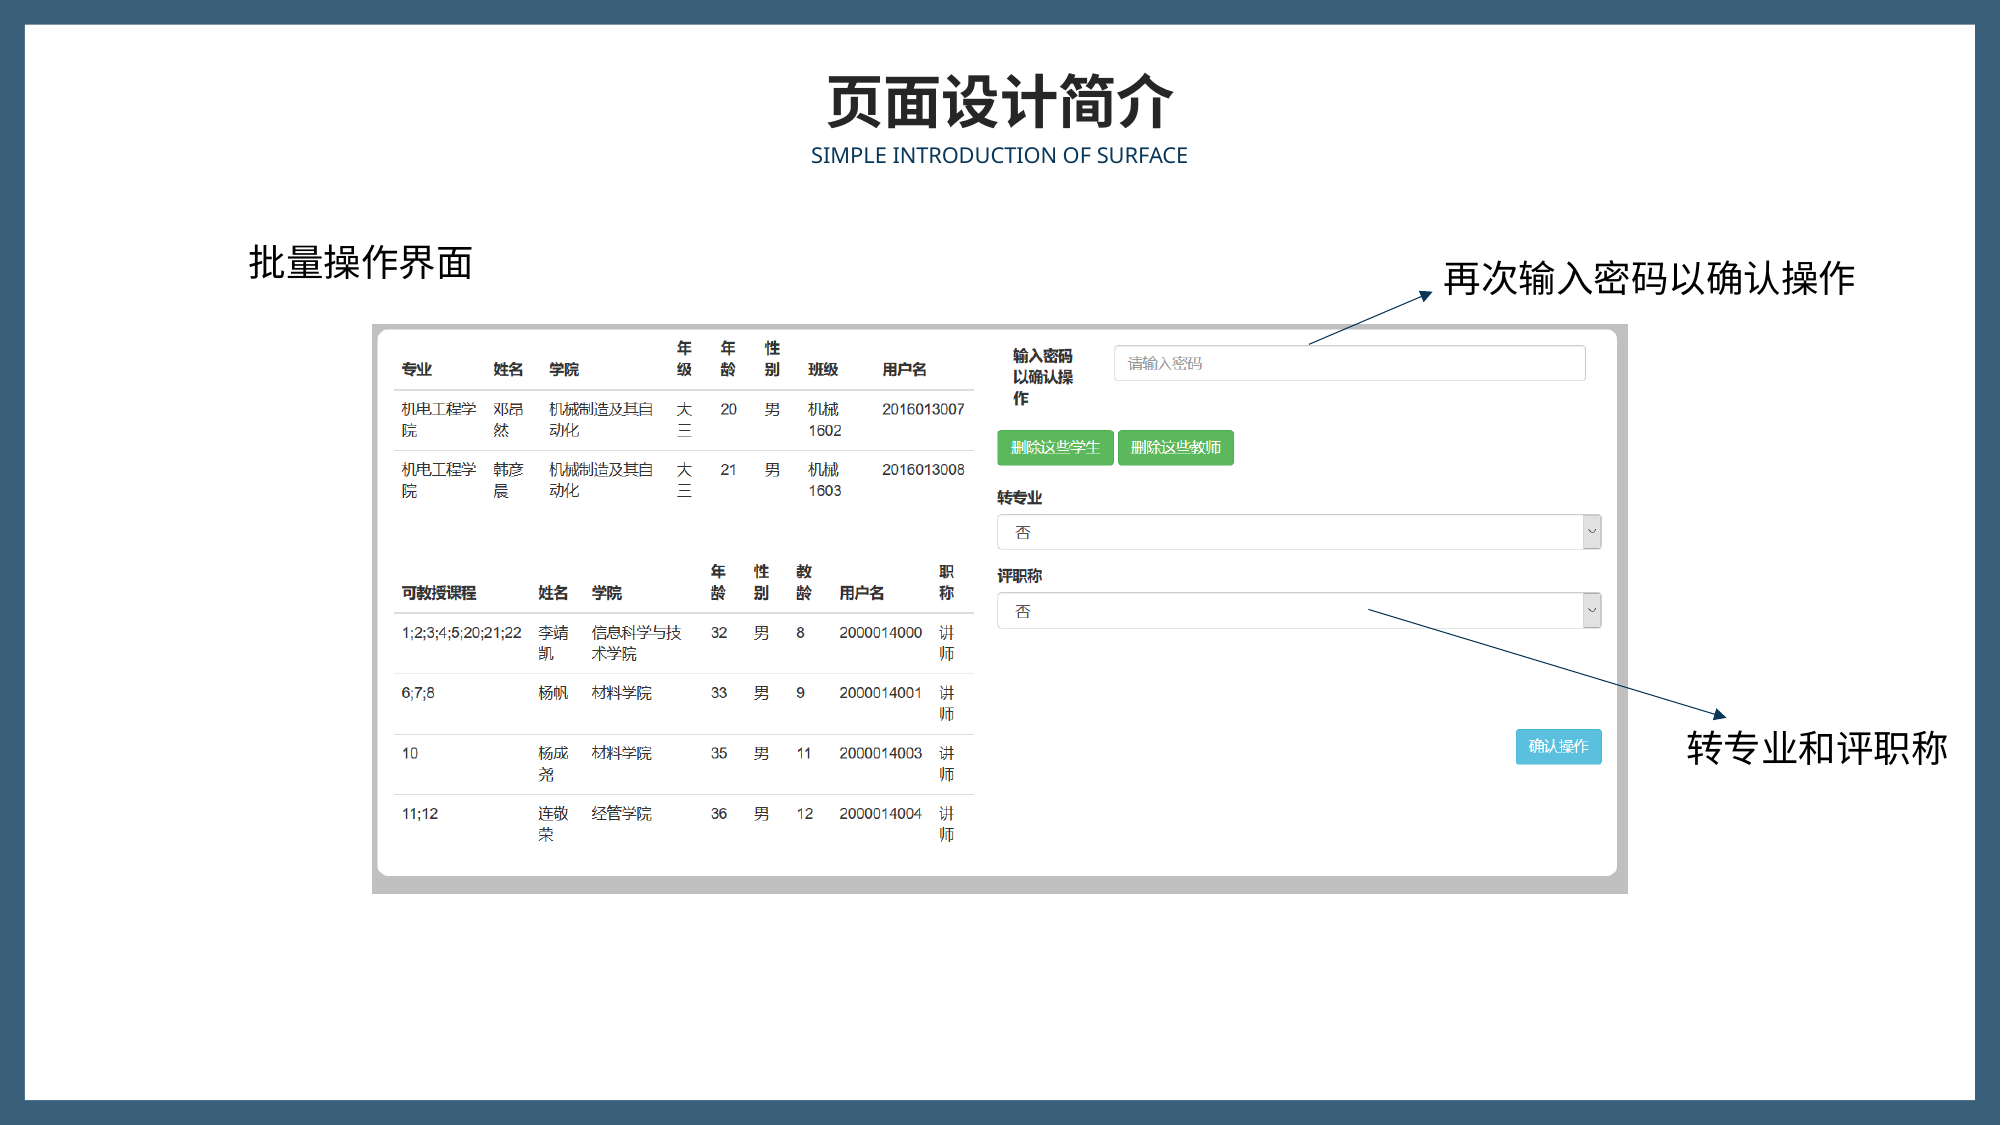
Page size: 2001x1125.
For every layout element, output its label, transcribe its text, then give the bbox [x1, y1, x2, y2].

text_box 转专业和评职称 [1671, 717, 1964, 778]
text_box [1368, 609, 1727, 718]
text_box 批量操作界面 [233, 231, 489, 291]
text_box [690, 58, 1309, 176]
picture [372, 324, 1628, 894]
text_box 再次输入密码以确认操作 [1428, 247, 1871, 308]
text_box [1308, 291, 1433, 345]
